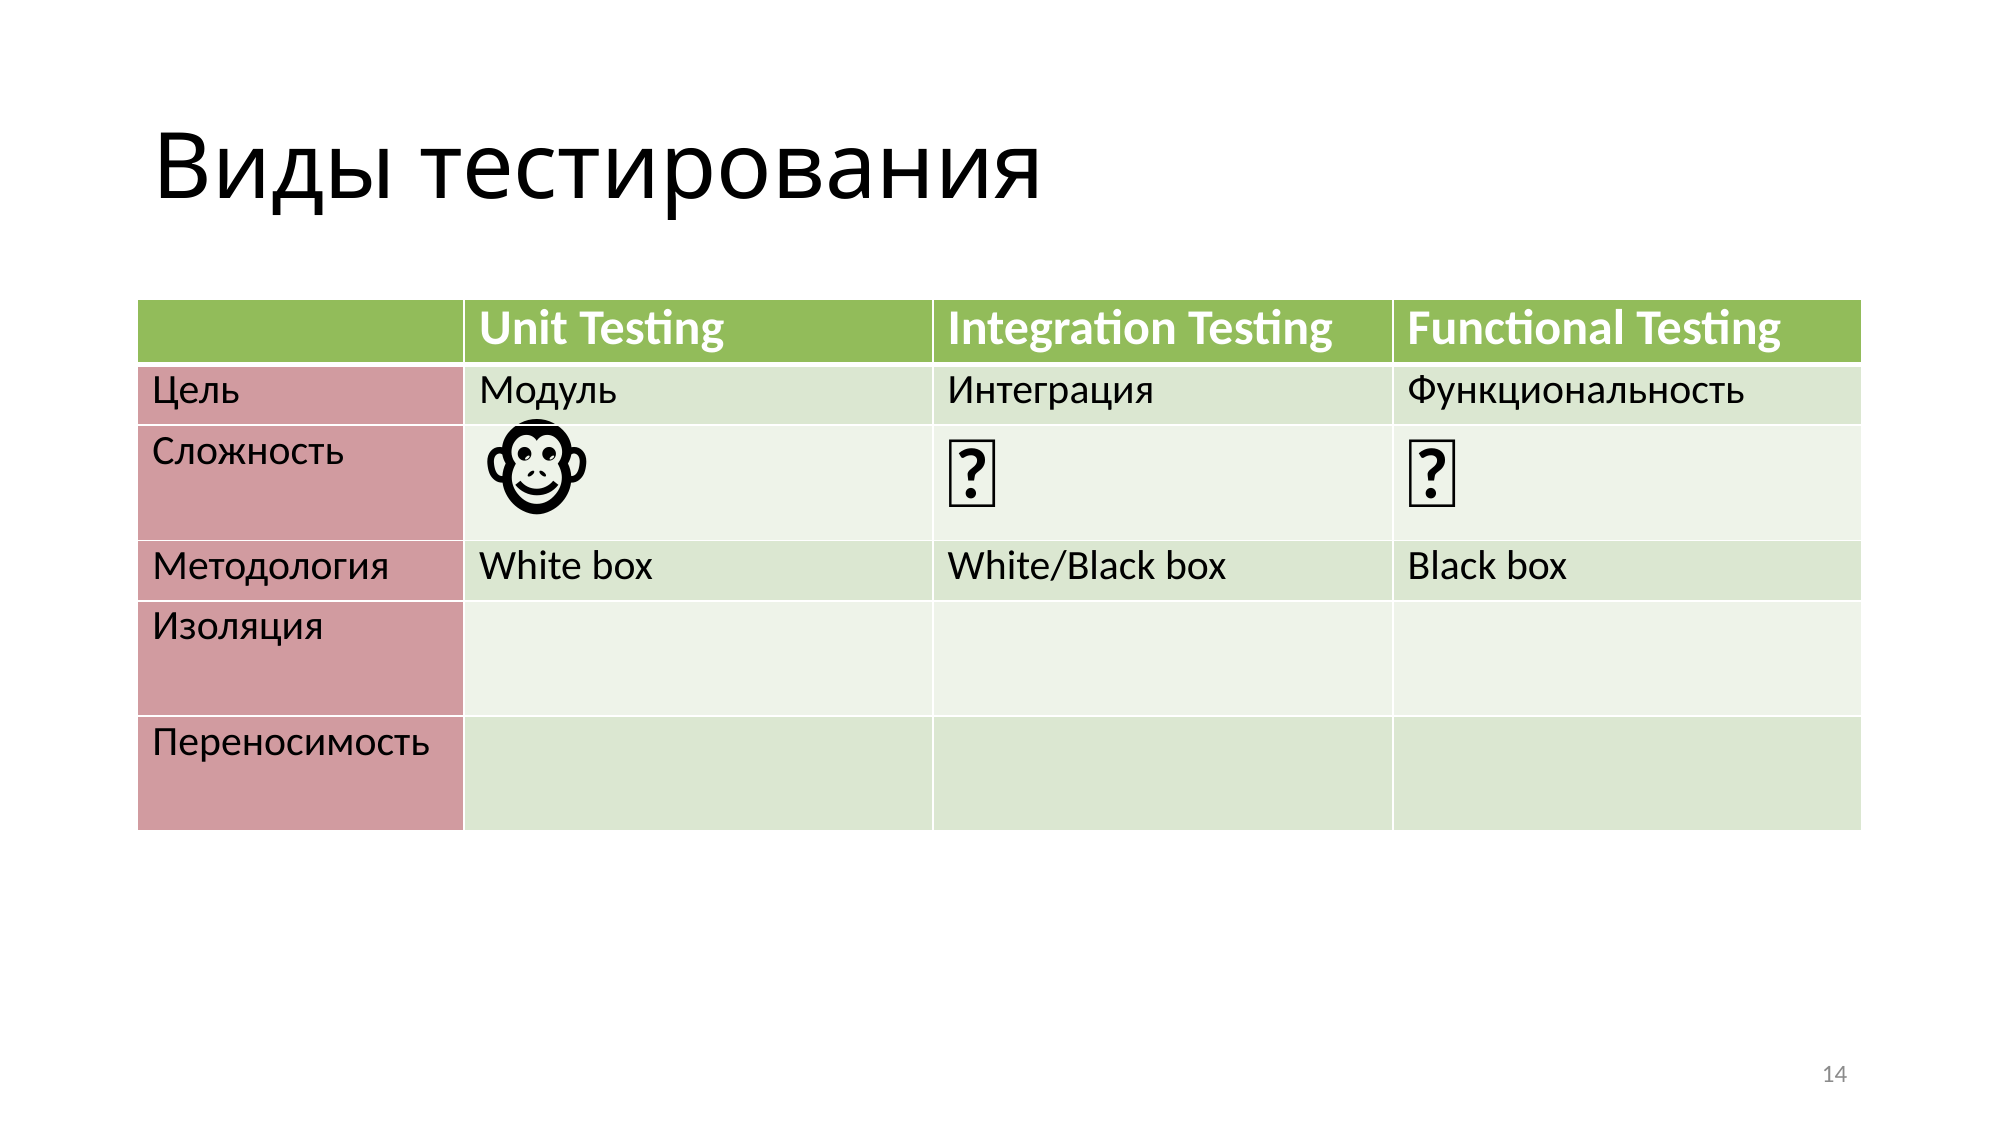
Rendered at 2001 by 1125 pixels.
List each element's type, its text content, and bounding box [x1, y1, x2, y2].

table_header [138, 300, 463, 362]
table_cell [465, 602, 932, 715]
table_cell 🤓 [1394, 426, 1861, 540]
table_header Unit Testing [465, 300, 932, 362]
table_cell [1394, 717, 1861, 830]
table_cell Интеграция [934, 367, 1392, 424]
slide_number 14 [1412, 1042, 1863, 1103]
table_cell Цель [138, 367, 463, 424]
table_header Functional Testing [1394, 300, 1861, 362]
table_cell Изоляция [138, 602, 463, 715]
table_cell [465, 717, 932, 830]
table_cell Функциональность [1394, 367, 1861, 424]
table_cell Переносимость [138, 717, 463, 830]
table_cell Модуль [465, 367, 932, 424]
title Виды тестирования [137, 59, 1863, 278]
table_cell [1394, 602, 1861, 715]
table_cell [934, 602, 1392, 715]
table_cell White box [465, 541, 932, 600]
table_cell 🐵 [465, 426, 932, 540]
table_cell Методология [138, 541, 463, 600]
table_header Integration Testing [934, 300, 1392, 362]
table_cell [934, 717, 1392, 830]
table_cell Black box [1394, 541, 1861, 600]
table_cell 🤠 [934, 426, 1392, 540]
table_cell White/Black box [934, 541, 1392, 600]
table_cell Сложность [138, 426, 463, 540]
